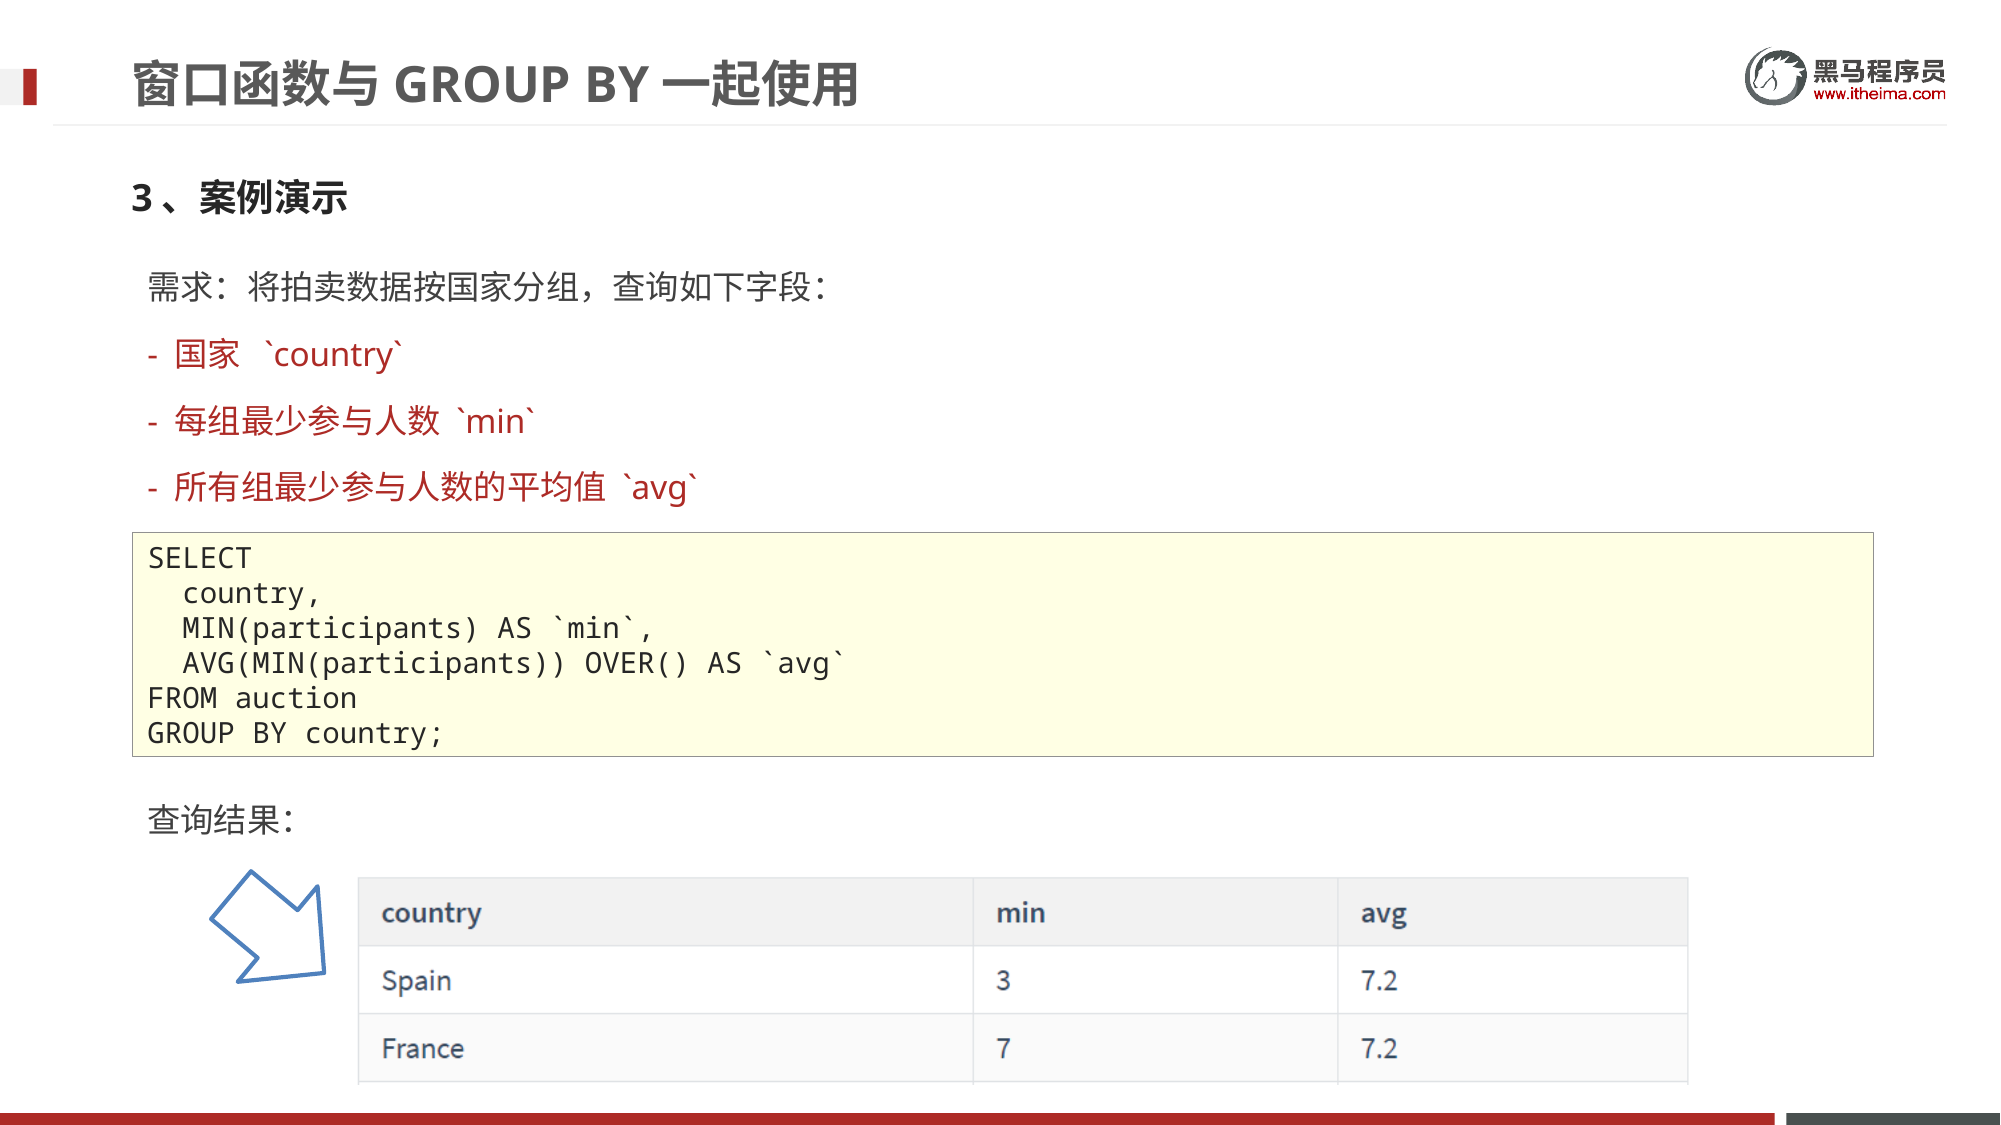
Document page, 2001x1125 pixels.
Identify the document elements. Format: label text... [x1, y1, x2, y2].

list 3、案例演示 [116, 154, 1880, 239]
text_box [209, 869, 327, 984]
title 窗口函数与GROUP BY一起使用 [116, 40, 1556, 125]
picture [1744, 46, 1946, 106]
text_box SELECT country, MIN(participants) AS `min`, AVG(MIN(participants)) OVER() AS `avg` FROM auction GROUP BY country; [132, 531, 1873, 757]
list 需求：将拍卖数据按国家分组，查询如下字段： - 国家 `country` - 每组最少参与人数 `min` - 所有组最少参与人数的平均值 `avg` 查询结果： [132, 239, 1896, 1109]
picture [354, 871, 1694, 1086]
